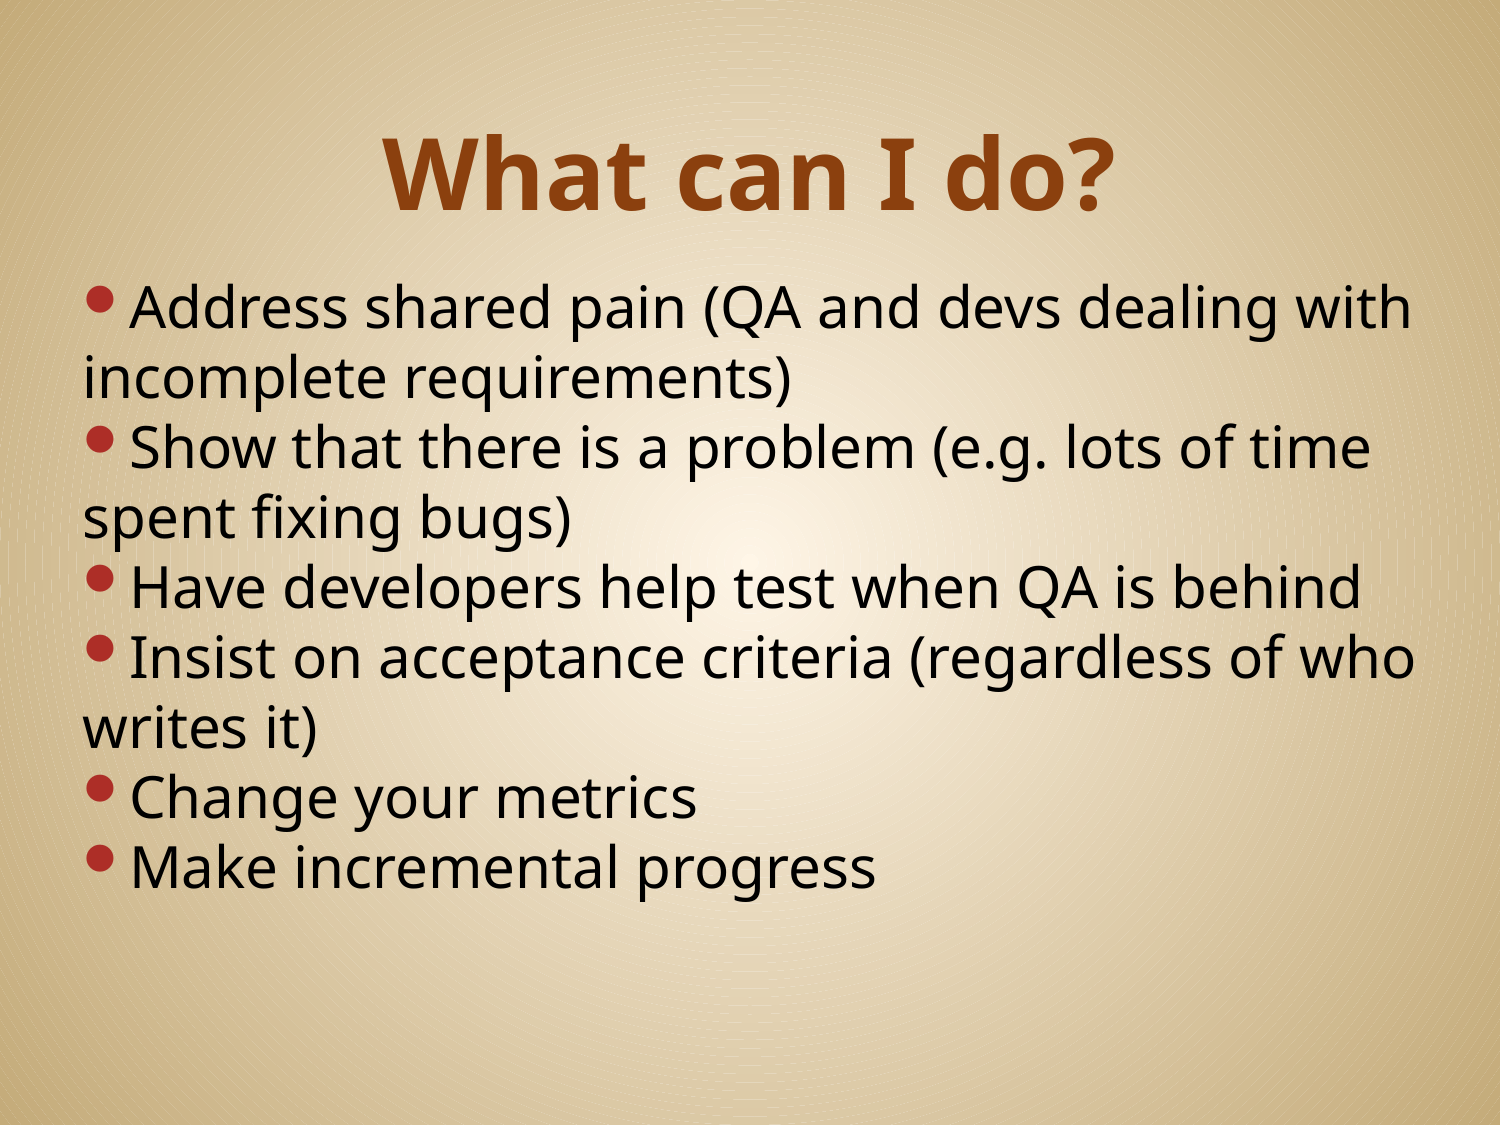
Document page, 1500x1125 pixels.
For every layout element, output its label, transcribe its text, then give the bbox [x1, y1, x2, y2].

title What can I do? [75, 50, 1425, 238]
list Address shared pain (QA and devs dealing with incomplete requirements) Show that there is a problem (e.g. lots of time spent fixing bugs) Have developers help test when QA is behind Insist on acceptance criteria (regardless of who writes it) Change your metrics Make incremental progress [75, 262, 1425, 1005]
